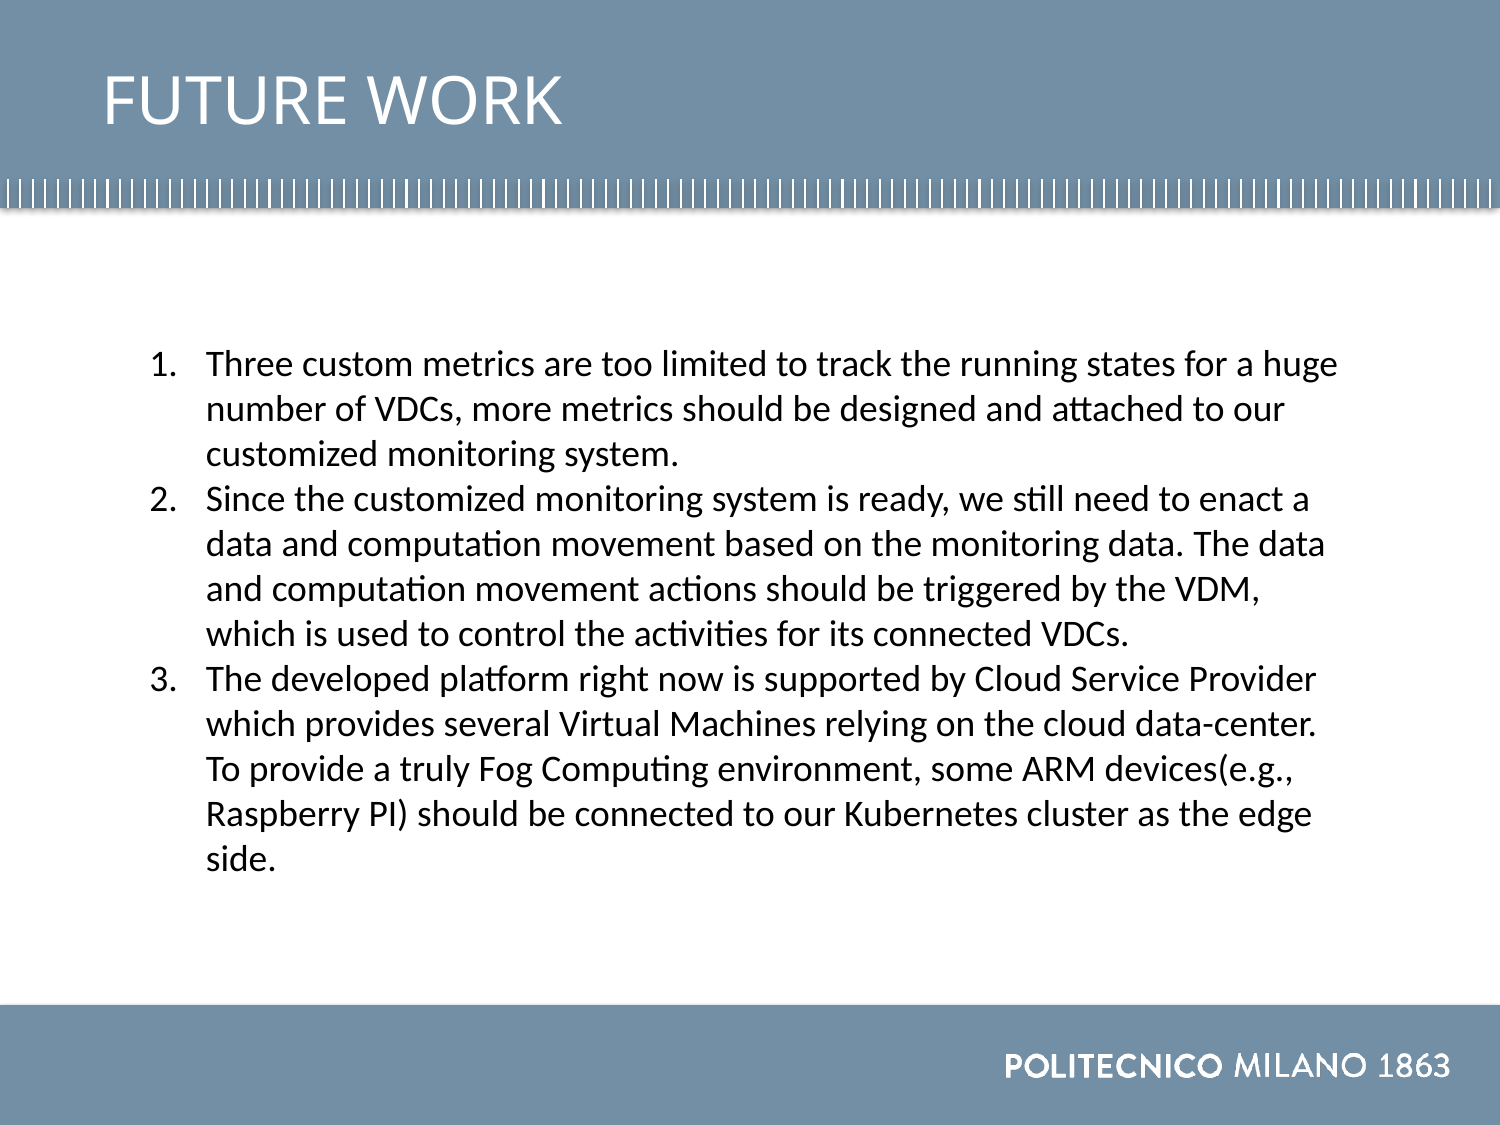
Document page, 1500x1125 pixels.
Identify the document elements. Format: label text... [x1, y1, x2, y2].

text_box FUTURE WORK [87, 50, 1151, 156]
picture [999, 1041, 1456, 1089]
text_box Three custom metrics are too limited to track the running states for a huge number of VDCs, more metrics should be designed and attached to our customized monitoring system. Since the customized monitoring system is ready, we still need to enact a data and computation movement based on the monitoring data. The data and computation movement actions should be triggered by the VDM, which is used to control the activities for its connected VDCs. The developed platform right now is supported by Cloud Service Provider which provides several Virtual Machines relying on the cloud data-center. To provide a truly Fog Computing environment, some ARM devices(e.g., Raspberry PI) should be connected to our Kubernetes cluster as the edge side. [134, 332, 1358, 887]
